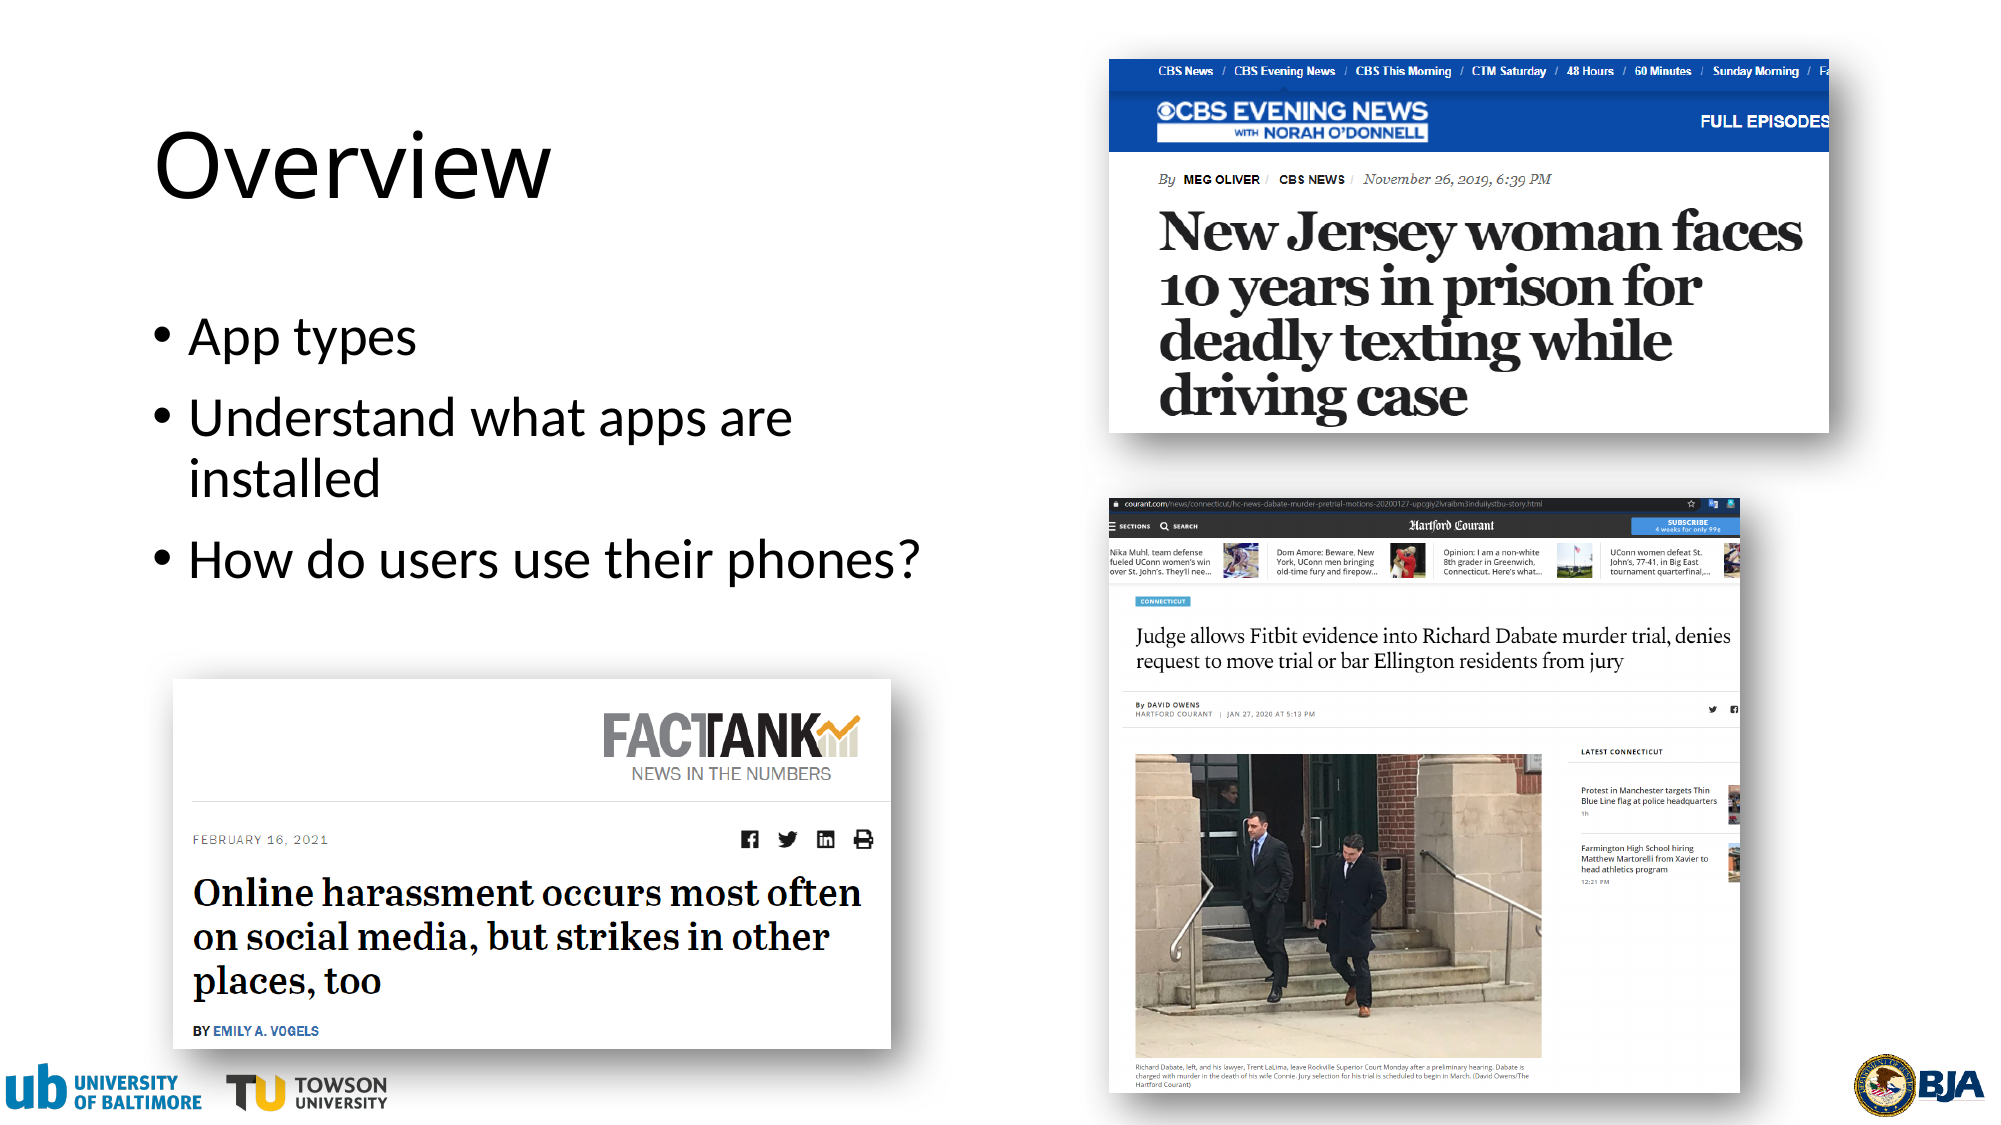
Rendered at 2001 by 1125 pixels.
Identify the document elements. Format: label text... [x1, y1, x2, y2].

picture [0, 679, 891, 1125]
picture [1854, 1054, 1986, 1117]
picture [1109, 59, 1829, 433]
picture [1109, 497, 1740, 1093]
title Overview [137, 59, 1109, 278]
list App types Understand what apps are installed How do users use their phones? [137, 299, 971, 599]
